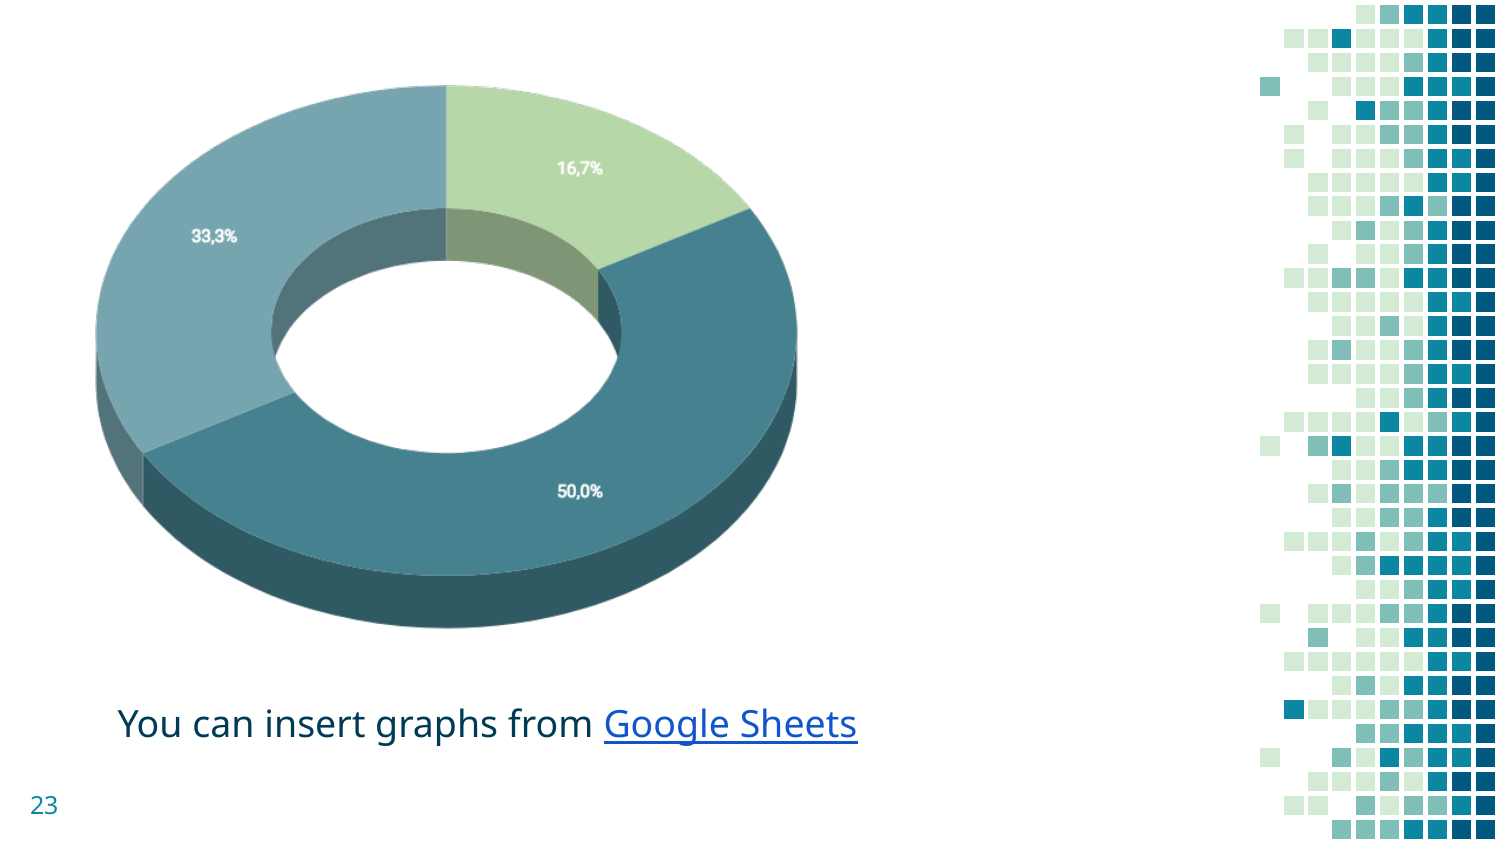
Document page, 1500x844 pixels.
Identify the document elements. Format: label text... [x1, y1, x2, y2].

slide_number 23 [15, 774, 105, 839]
picture [24, 7, 869, 708]
list You can insert graphs from Google Sheets [102, 685, 1212, 771]
